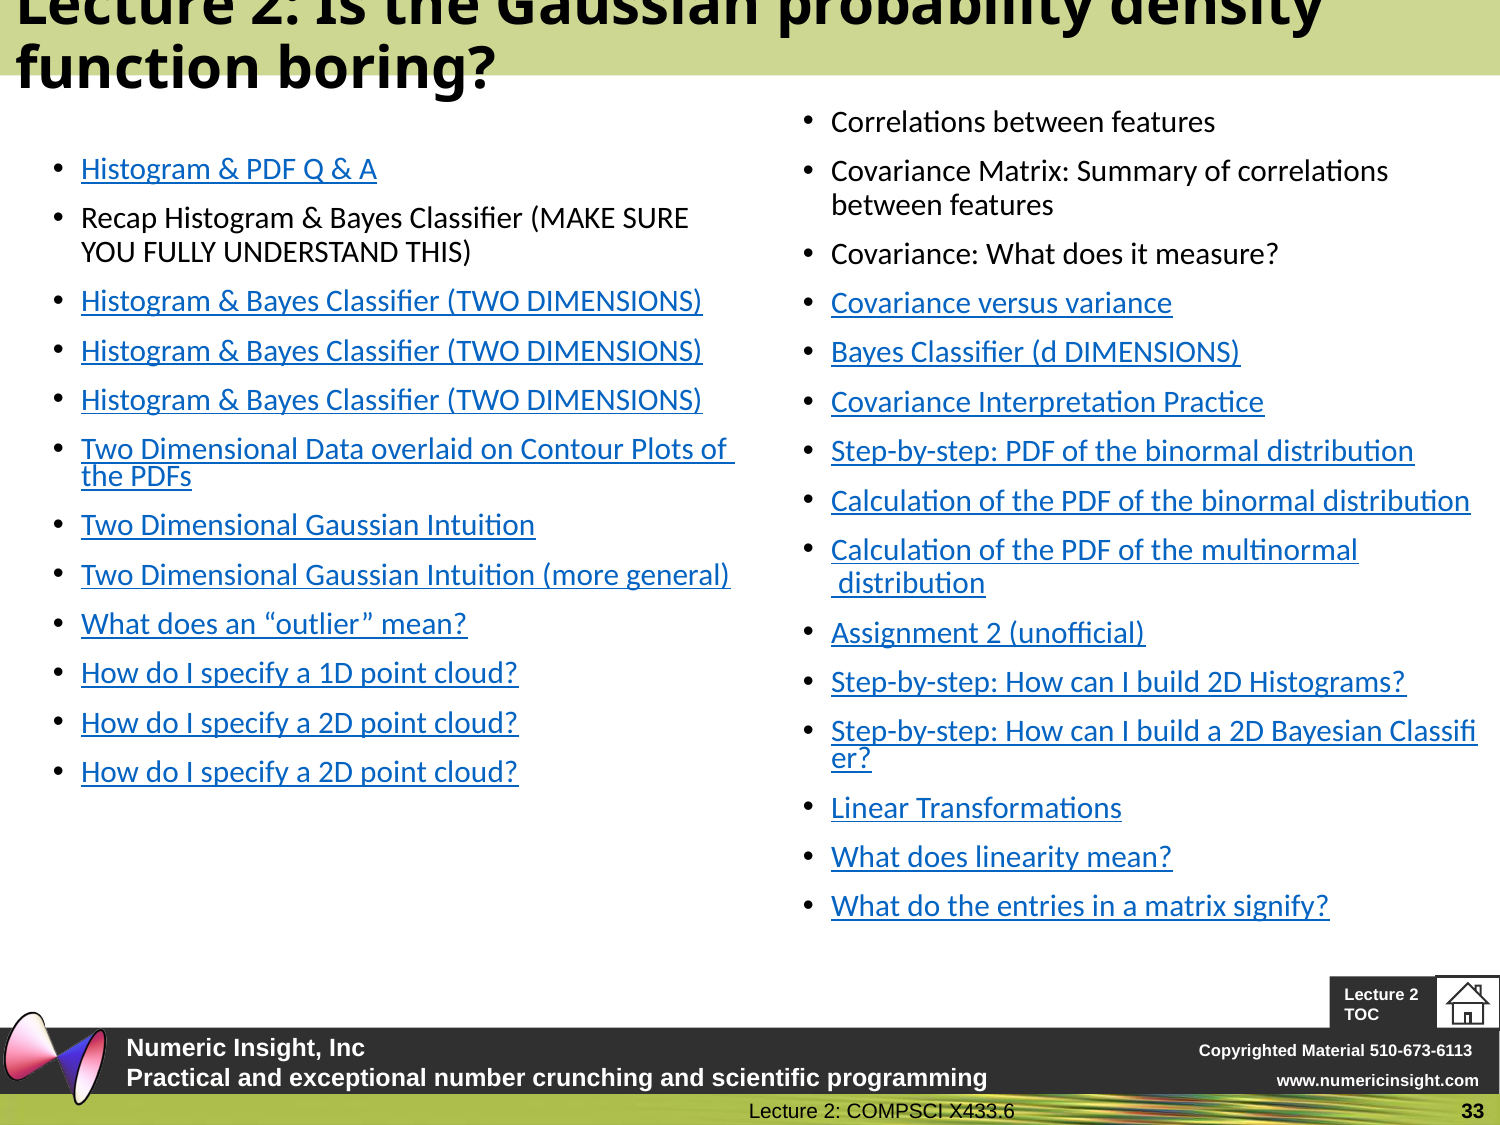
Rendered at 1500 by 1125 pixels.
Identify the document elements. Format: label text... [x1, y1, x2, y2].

text_box Correlations between features Covariance Matrix: Summary of correlations between features Covariance: What does it measure? Covariance versus variance Bayes Classifier (d DIMENSIONS) Covariance Interpretation Practice Step-by-step: PDF of the binormal distribution Calculation of the PDF of the binormal distribution Calculation of the PDF of the multinormal distribution Assignment 2 (unofficial) Step-by-step: How can I build 2D Histograms? Step-by-step: How can I build a 2D Bayesian Classifier? Linear Transformations What does linearity mean? What do the entries in a matrix signify? [788, 97, 1500, 882]
title Lecture 2: Is the Gaussian probability density function boring? [0, 0, 1500, 76]
picture [0, 1007, 1500, 1125]
text_box Histogram & PDF Q & A Recap Histogram & Bayes Classifier (MAKE SURE YOU FULLY UNDERSTAND THIS) Histogram & Bayes Classifier (TWO DIMENSIONS) Histogram & Bayes Classifier (TWO DIMENSIONS) Histogram & Bayes Classifier (TWO DIMENSIONS) Two Dimensional Data overlaid on Contour Plots of the PDFs Two Dimensional Gaussian Intuition Two Dimensional Gaussian Intuition (more general) What does an “outlier” mean? How do I specify a 1D point cloud? How do I specify a 2D point cloud? How do I specify a 2D point cloud? [38, 145, 750, 859]
